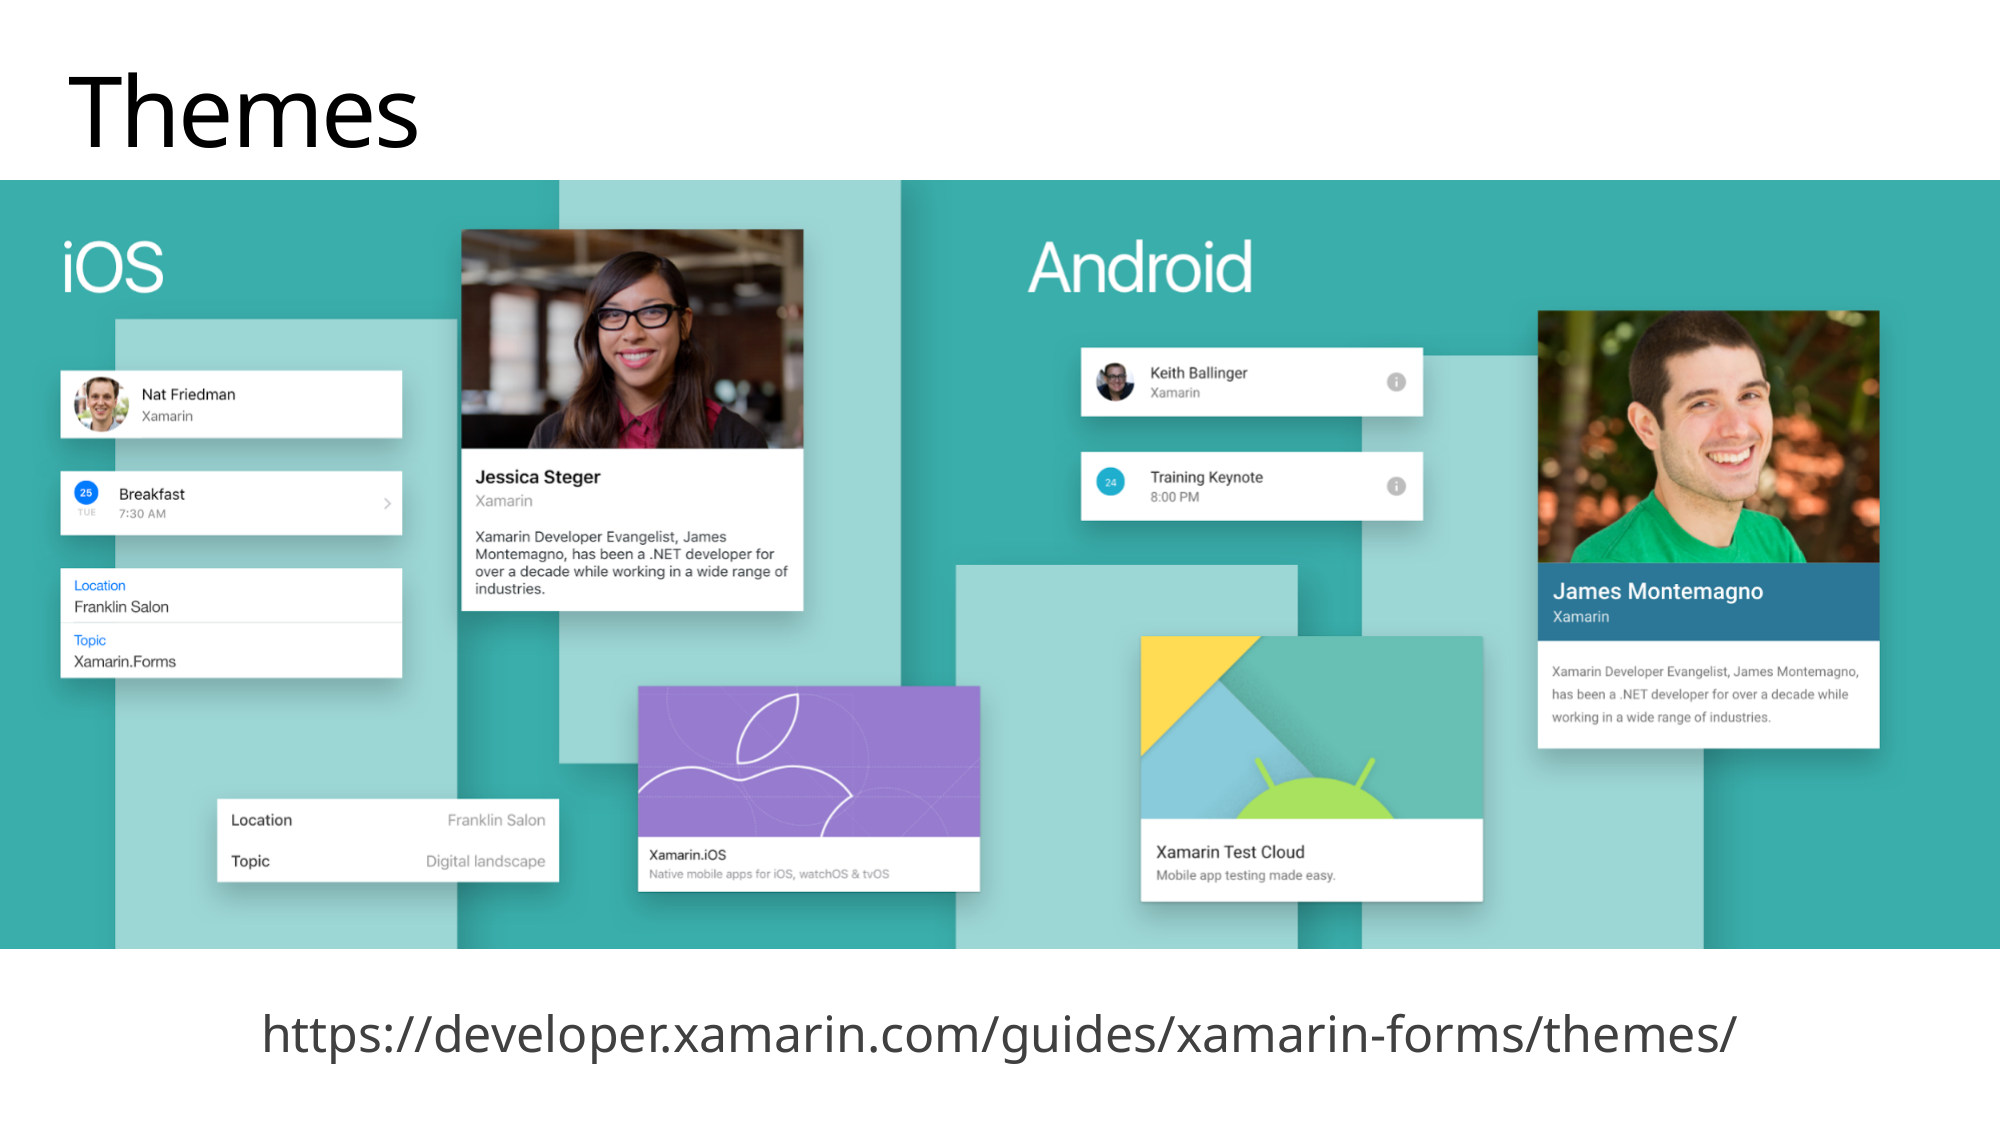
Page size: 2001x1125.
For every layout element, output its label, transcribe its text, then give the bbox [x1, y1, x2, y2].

picture [0, 180, 2000, 949]
title Themes [44, 47, 1957, 180]
text_box https://developer.xamarin.com/guides/xamarin-forms/themes/ [0, 995, 2000, 1071]
